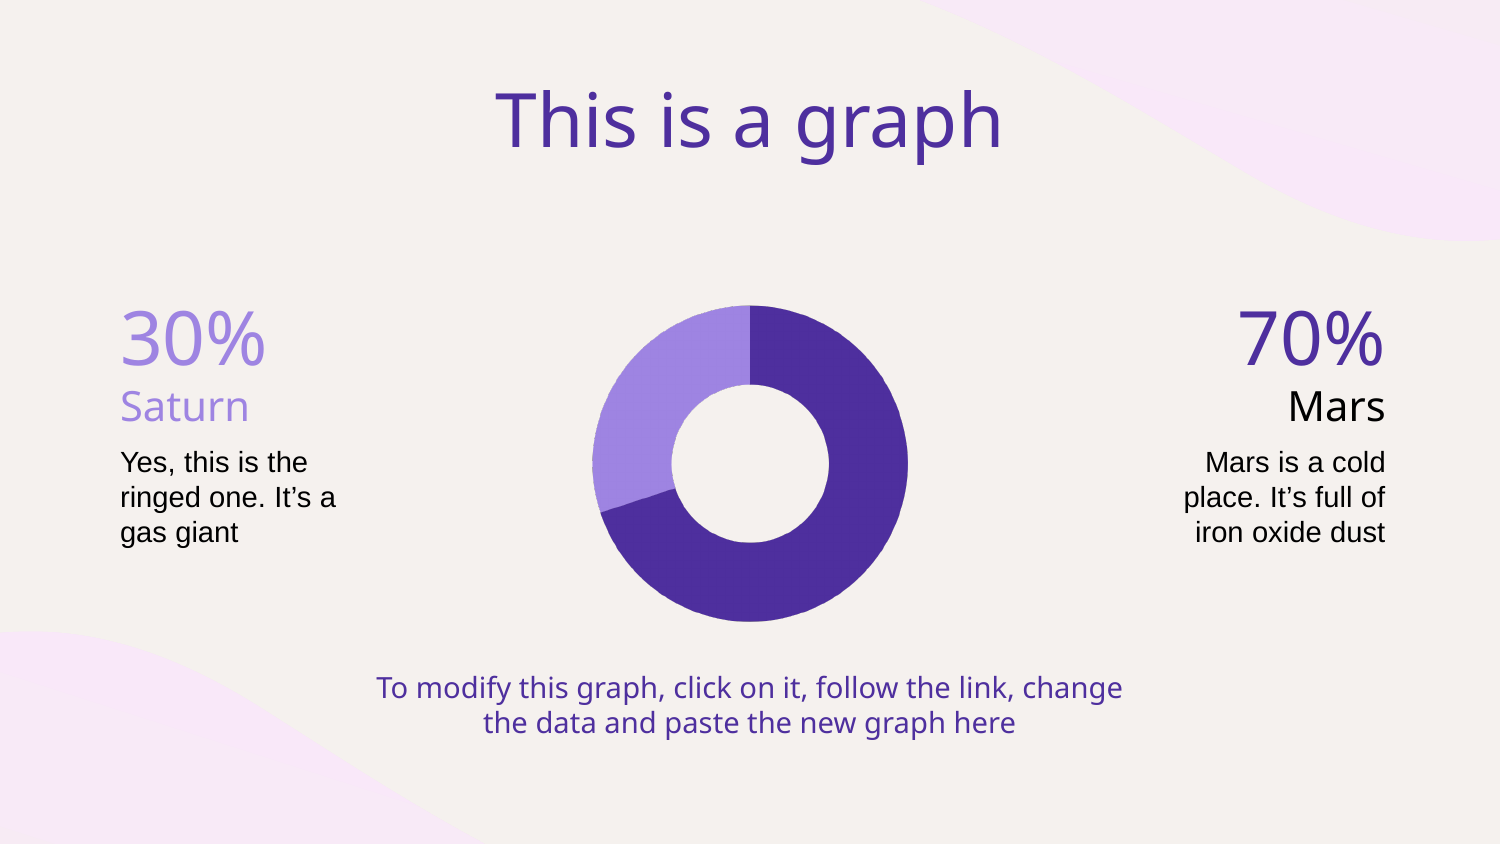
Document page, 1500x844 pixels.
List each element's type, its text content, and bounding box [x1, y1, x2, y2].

title 70% [1130, 256, 1386, 380]
subtitle Mars [1130, 380, 1386, 443]
subtitle Mars is a cold place. It’s full of iron oxide dust [1131, 443, 1386, 578]
picture [466, 288, 1034, 639]
title This is a graph [116, 72, 1383, 167]
text_box To modify this graph, click on it, follow the link, change the data and paste the new graph here [374, 668, 1125, 731]
subtitle Yes, this is the ringed one. It’s a gas giant [120, 443, 375, 578]
subtitle Saturn [120, 380, 375, 443]
title 30% [120, 256, 375, 380]
